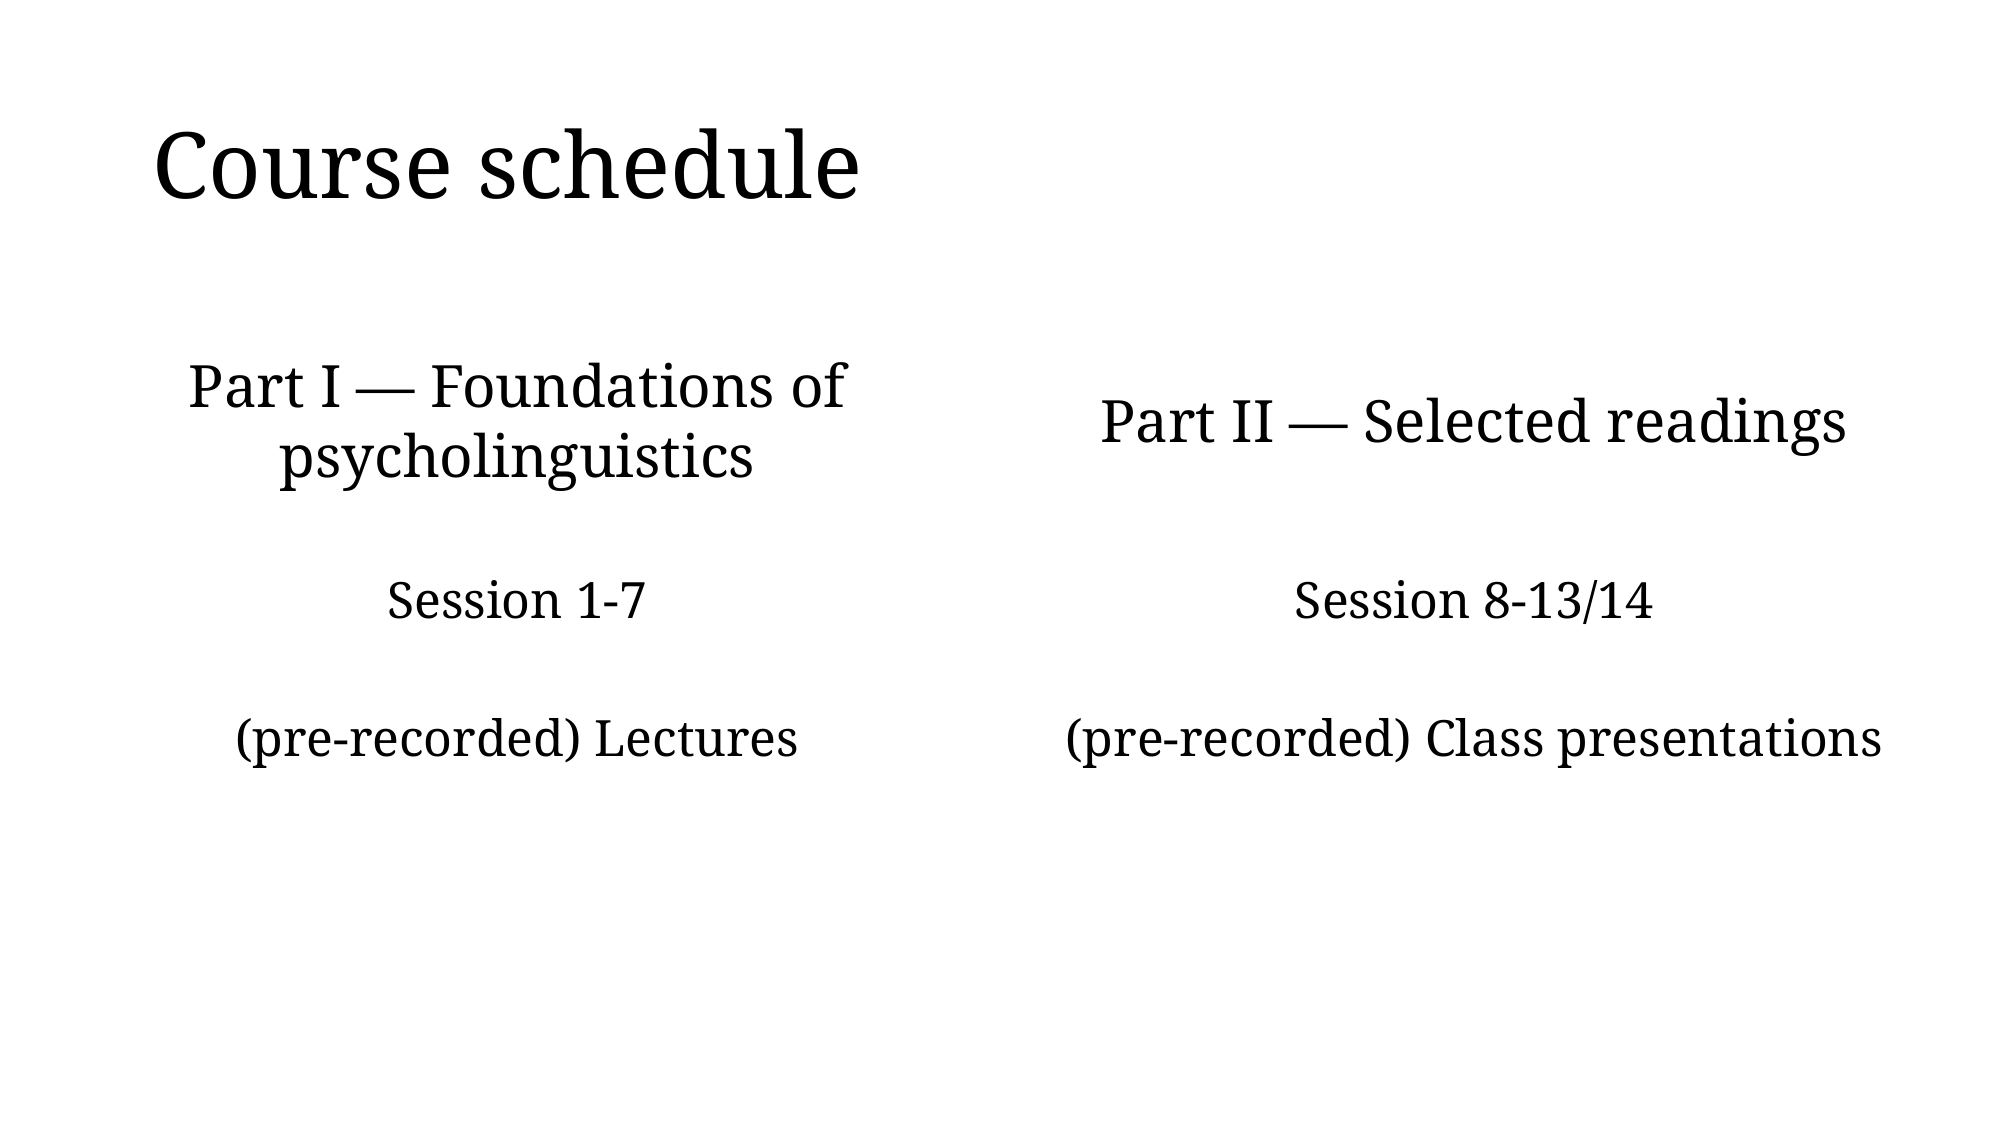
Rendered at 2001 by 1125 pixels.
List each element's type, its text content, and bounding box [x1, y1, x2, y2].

title Course schedule [137, 59, 1863, 278]
text_box Session 1-7 [372, 560, 663, 636]
text_box Part II — Selected readings [1026, 376, 1923, 462]
text_box (pre-recorded) Class presentations [1051, 698, 1898, 774]
text_box (pre-recorded) Lectures [220, 698, 814, 774]
text_box Session 8-13/14 [1280, 560, 1669, 636]
text_box Part I — Foundations of psycholinguistics [69, 341, 966, 497]
